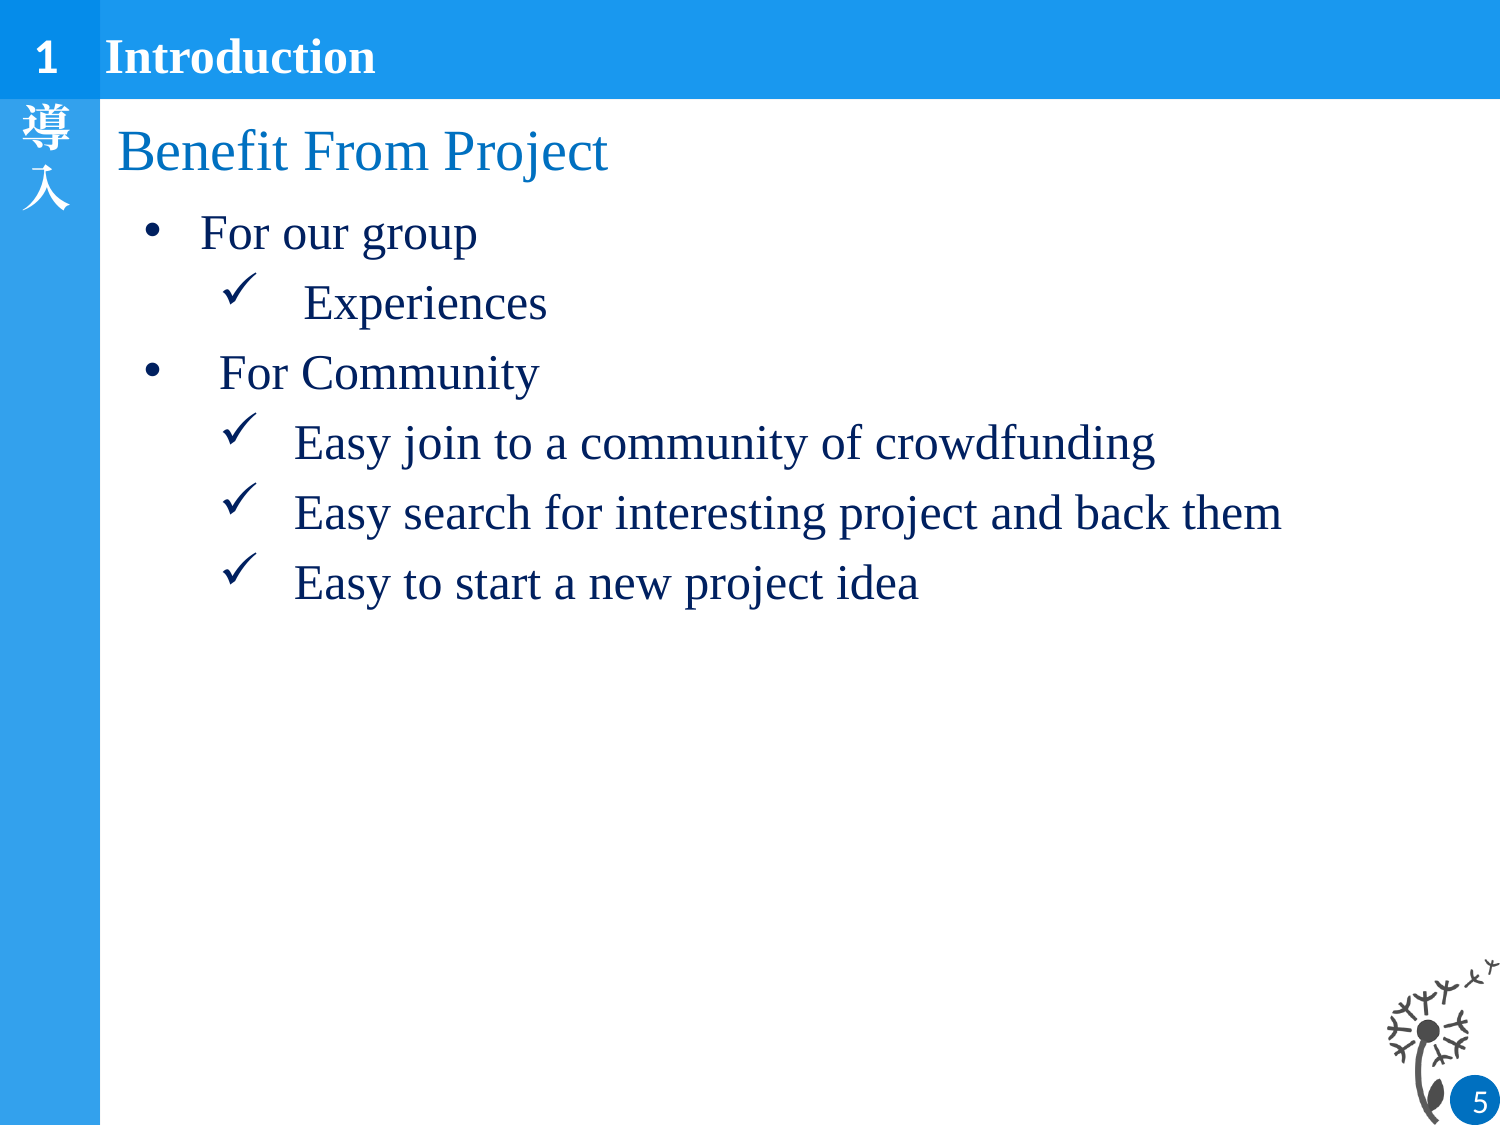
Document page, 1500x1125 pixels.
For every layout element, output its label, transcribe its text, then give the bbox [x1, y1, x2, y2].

picture [0, 0, 1500, 1125]
text_box For our group Experiences For Community Easy join to a community of crowdfunding Easy search for interesting project and back them Easy to start a new project idea [129, 192, 1444, 617]
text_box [1, 15, 953, 226]
